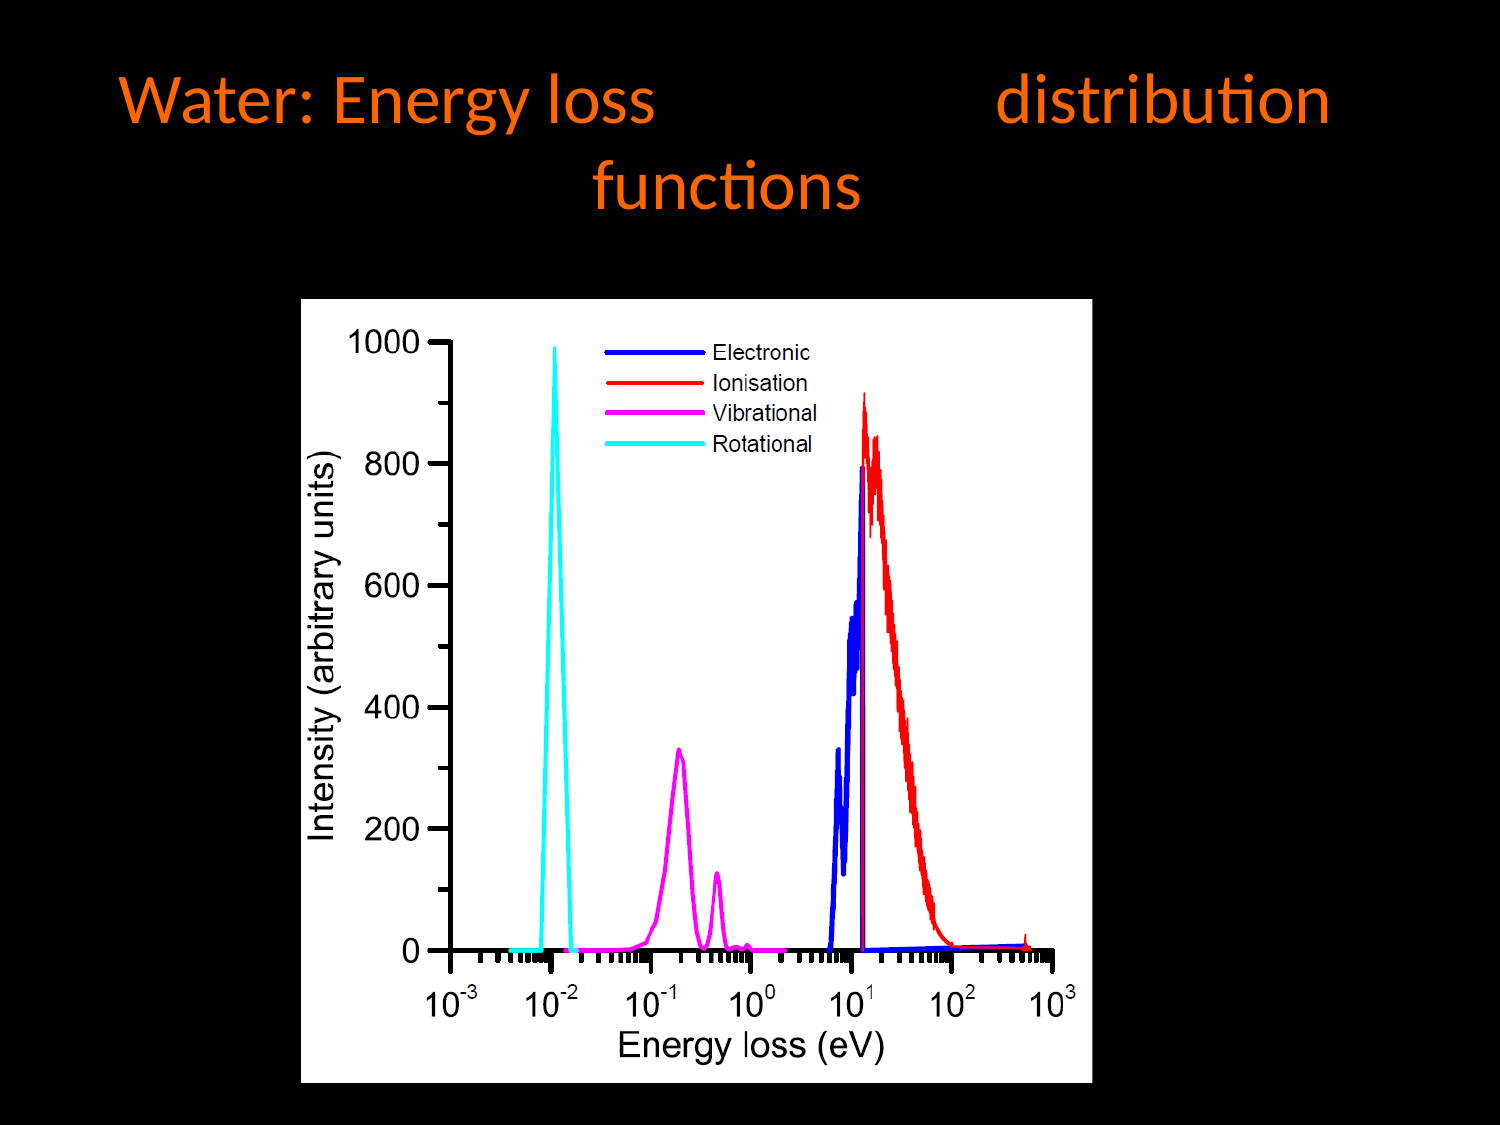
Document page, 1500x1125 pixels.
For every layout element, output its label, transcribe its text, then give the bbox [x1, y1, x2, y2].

picture [300, 298, 1093, 1083]
text_box Water: Energy loss distribution functions [29, 45, 1425, 233]
